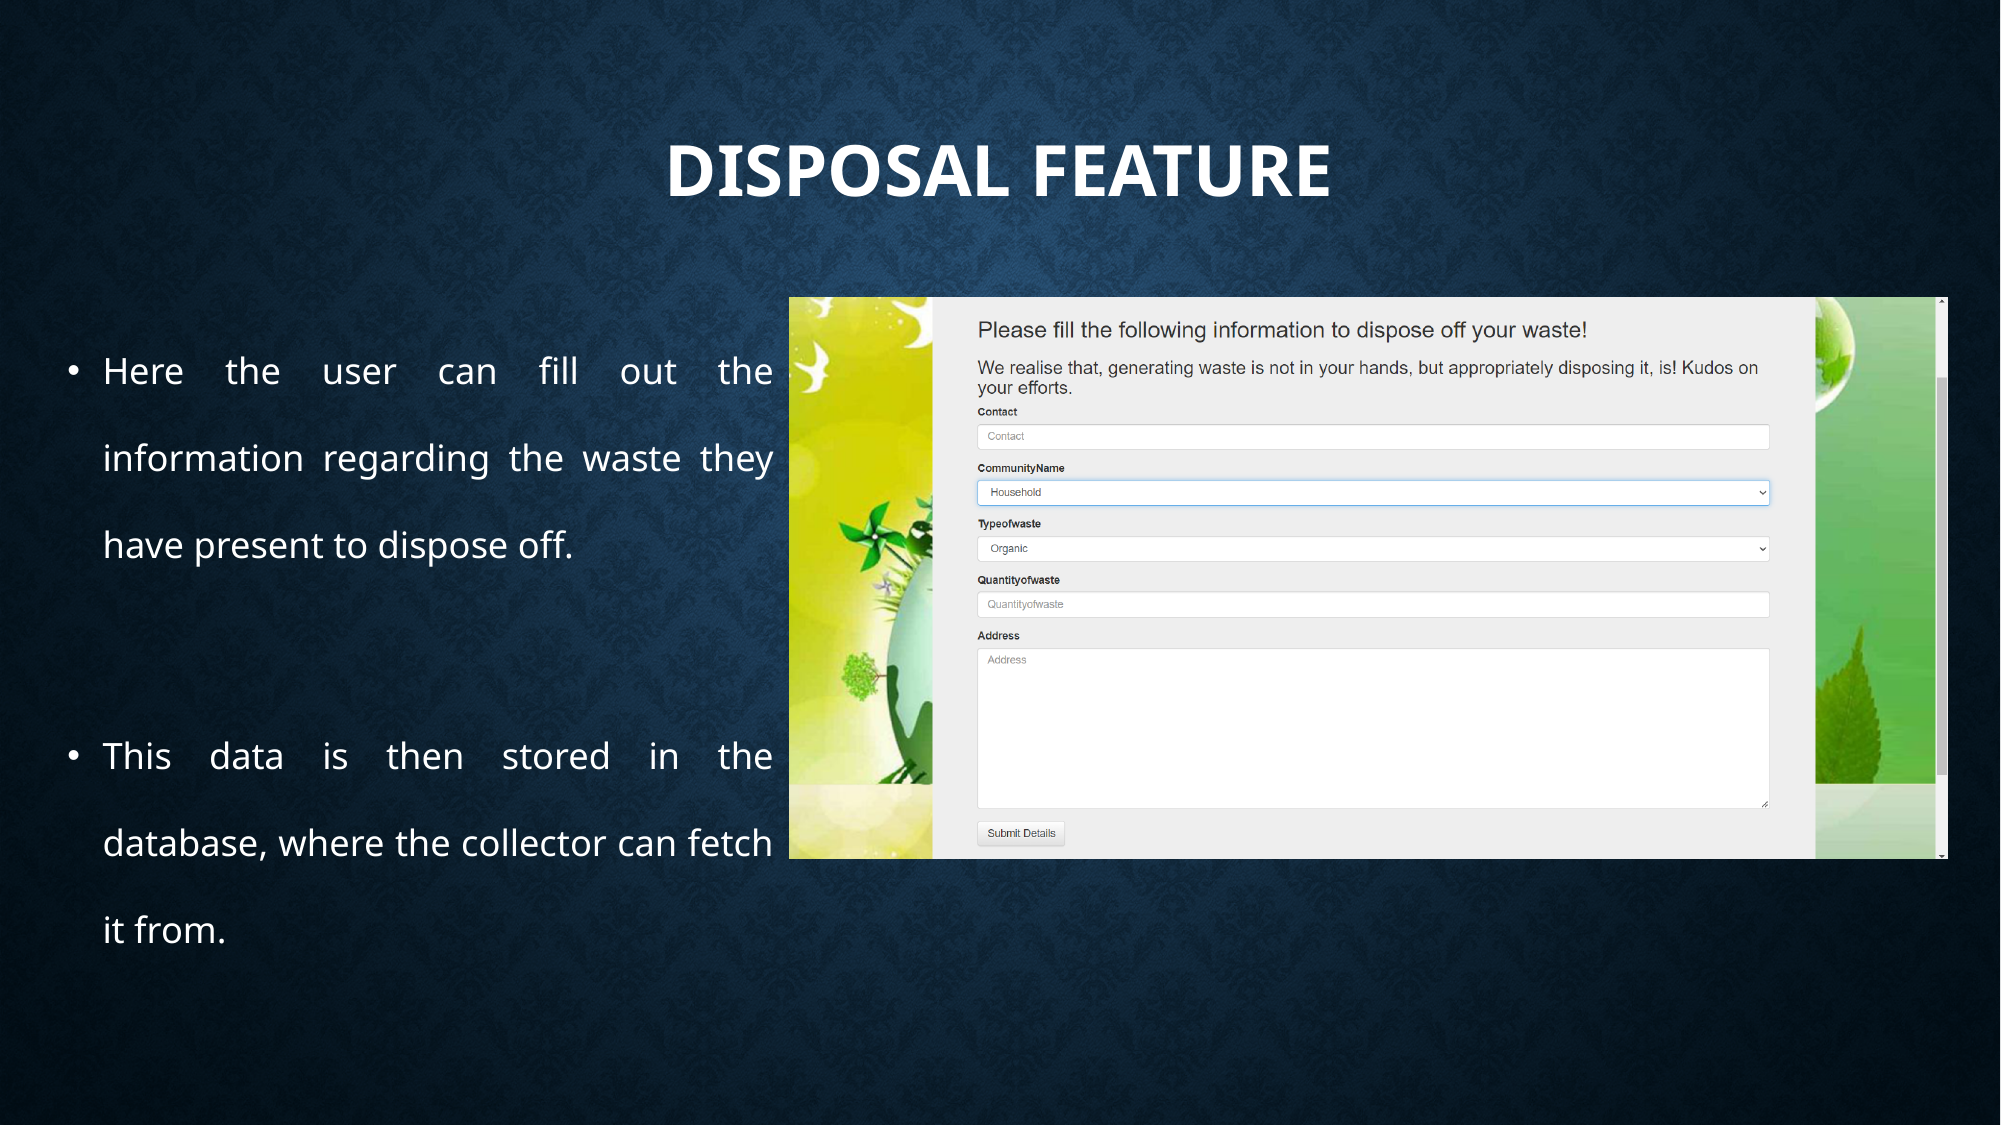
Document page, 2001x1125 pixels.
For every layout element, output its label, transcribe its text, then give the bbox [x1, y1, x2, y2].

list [788, 296, 1949, 859]
list Here the user can fill out the information regarding the waste they have present to dispose off. This data is then stored in the database, where the collector can fetch it from. [52, 297, 790, 964]
title Disposal FEATURE [149, 99, 1849, 247]
